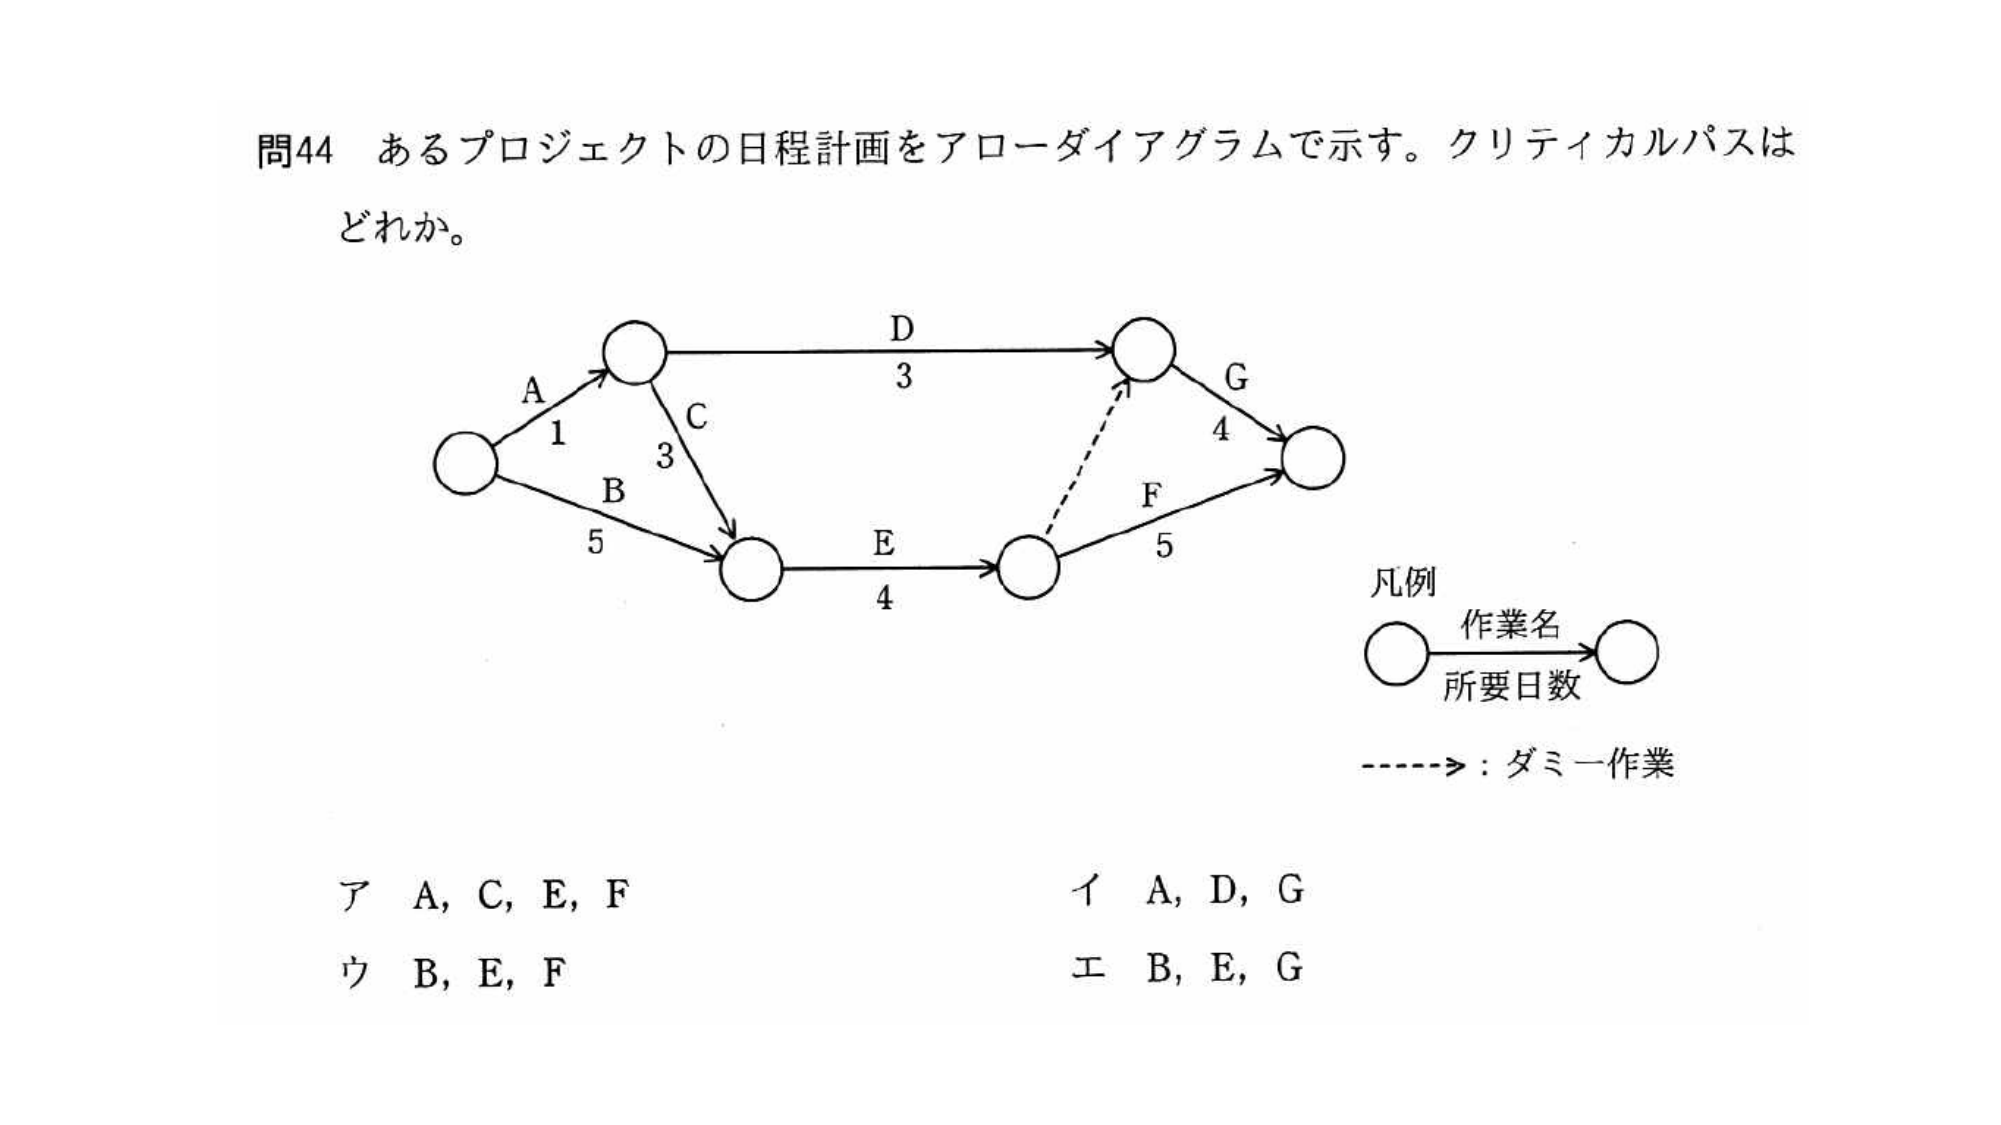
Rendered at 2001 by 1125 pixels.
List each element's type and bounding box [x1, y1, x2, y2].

picture [217, 100, 1809, 1025]
